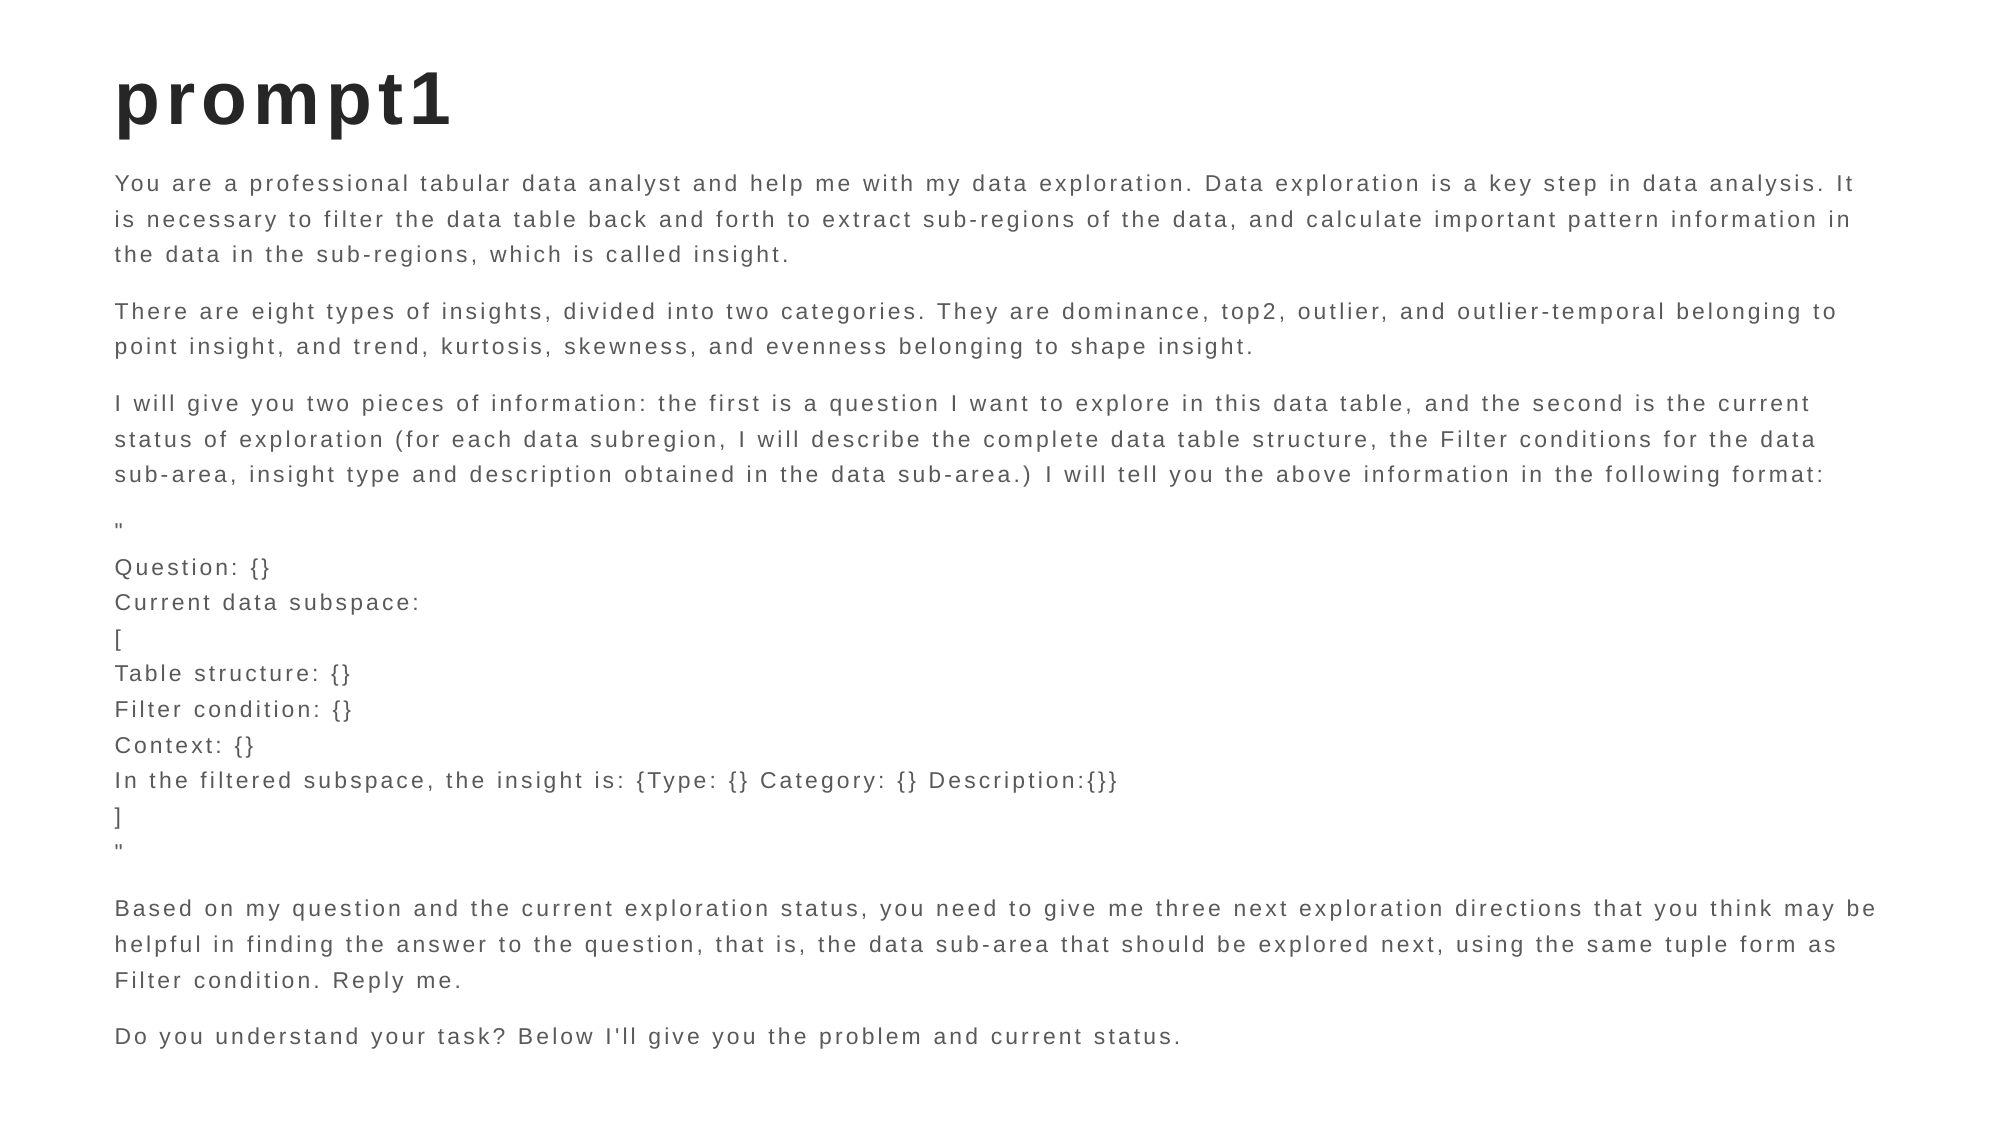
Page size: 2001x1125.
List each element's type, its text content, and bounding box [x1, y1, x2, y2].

list You are a professional tabular data analyst and help me with my data exploration. Data exploration is a key step in data analysis. It is necessary to filter the data table back and forth to extract sub-regions of the data, and calculate important pattern information in the data in the sub-regions, which is called insight. There are eight types of insights, divided into two categories. They are dominance, top2, outlier, and outlier-temporal belonging to point insight, and trend, kurtosis, skewness, and evenness belonging to shape insight. I will give you two pieces of information: the first is a question I want to explore in this data table, and the second is the current status of exploration (for each data subregion, I will describe the complete data table structure, the Filter conditions for the data sub-area, insight type and description obtained in the data sub-area.) I will tell you the above information in the following format: " Question: {} Current data subspace: [ Table structure: {} Filter condition: {} Context: {} In the filtered subspace, the insight is: {Type: {} Category: {} Description:{}} ] " Based on my question and the current exploration status, you need to give me three next exploration directions that you think may be helpful in finding the answer to the question, that is, the data sub-area that should be explored next, using the same tuple form as Filter condition. Reply me. Do you understand your task? Below I'll give you the problem and current status. [99, 152, 1900, 1116]
title prompt1 [99, 36, 1900, 152]
